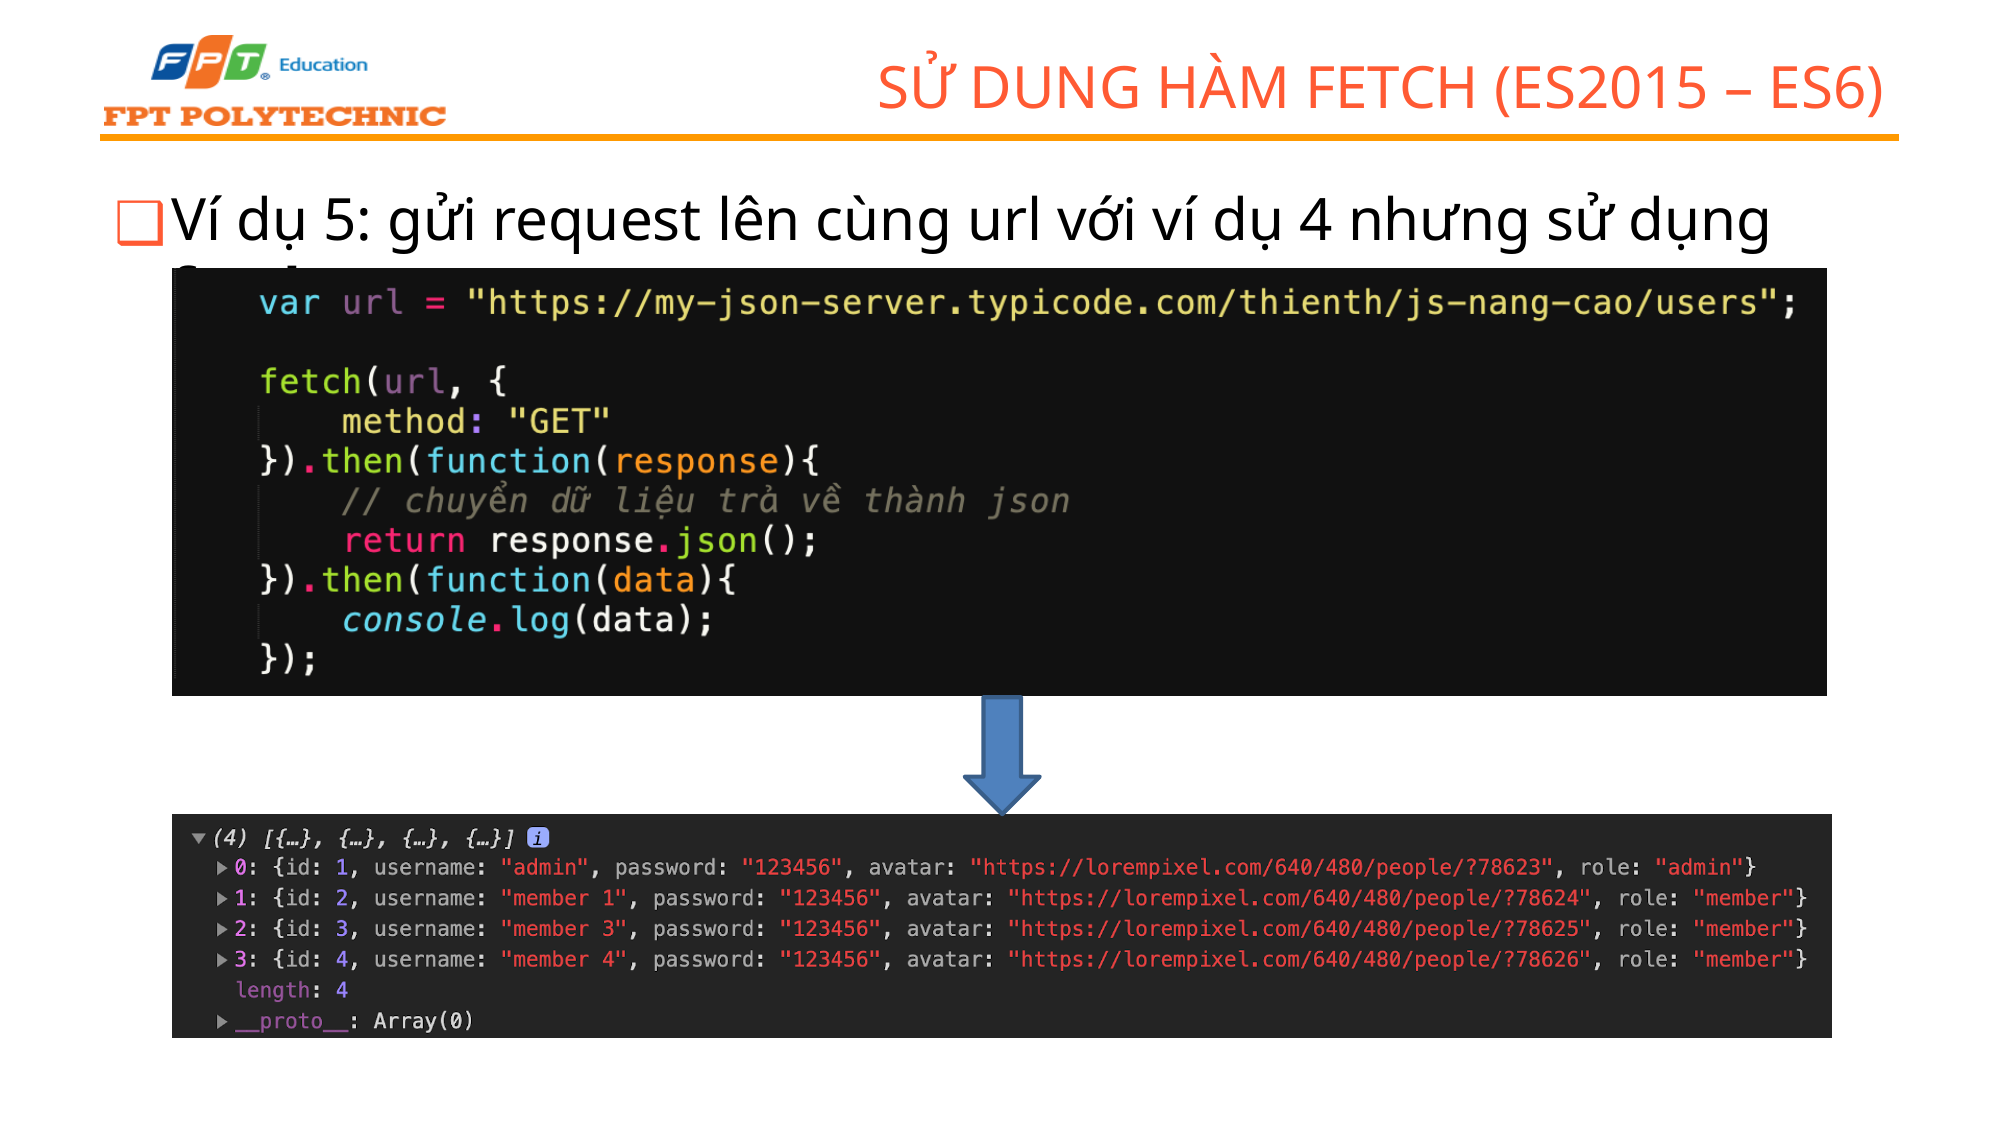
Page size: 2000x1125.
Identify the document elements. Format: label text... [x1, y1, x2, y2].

list Ví dụ 5: gửi request lên cùng url với ví dụ 4 nhưng sử dụng fetch() [99, 174, 1900, 1038]
title Sử dung Hàm Fetch (Es2015 – ES6) [449, 45, 1900, 125]
picture [172, 268, 1828, 696]
text_box [964, 707, 1040, 811]
picture [104, 35, 450, 126]
picture [172, 813, 1833, 1038]
